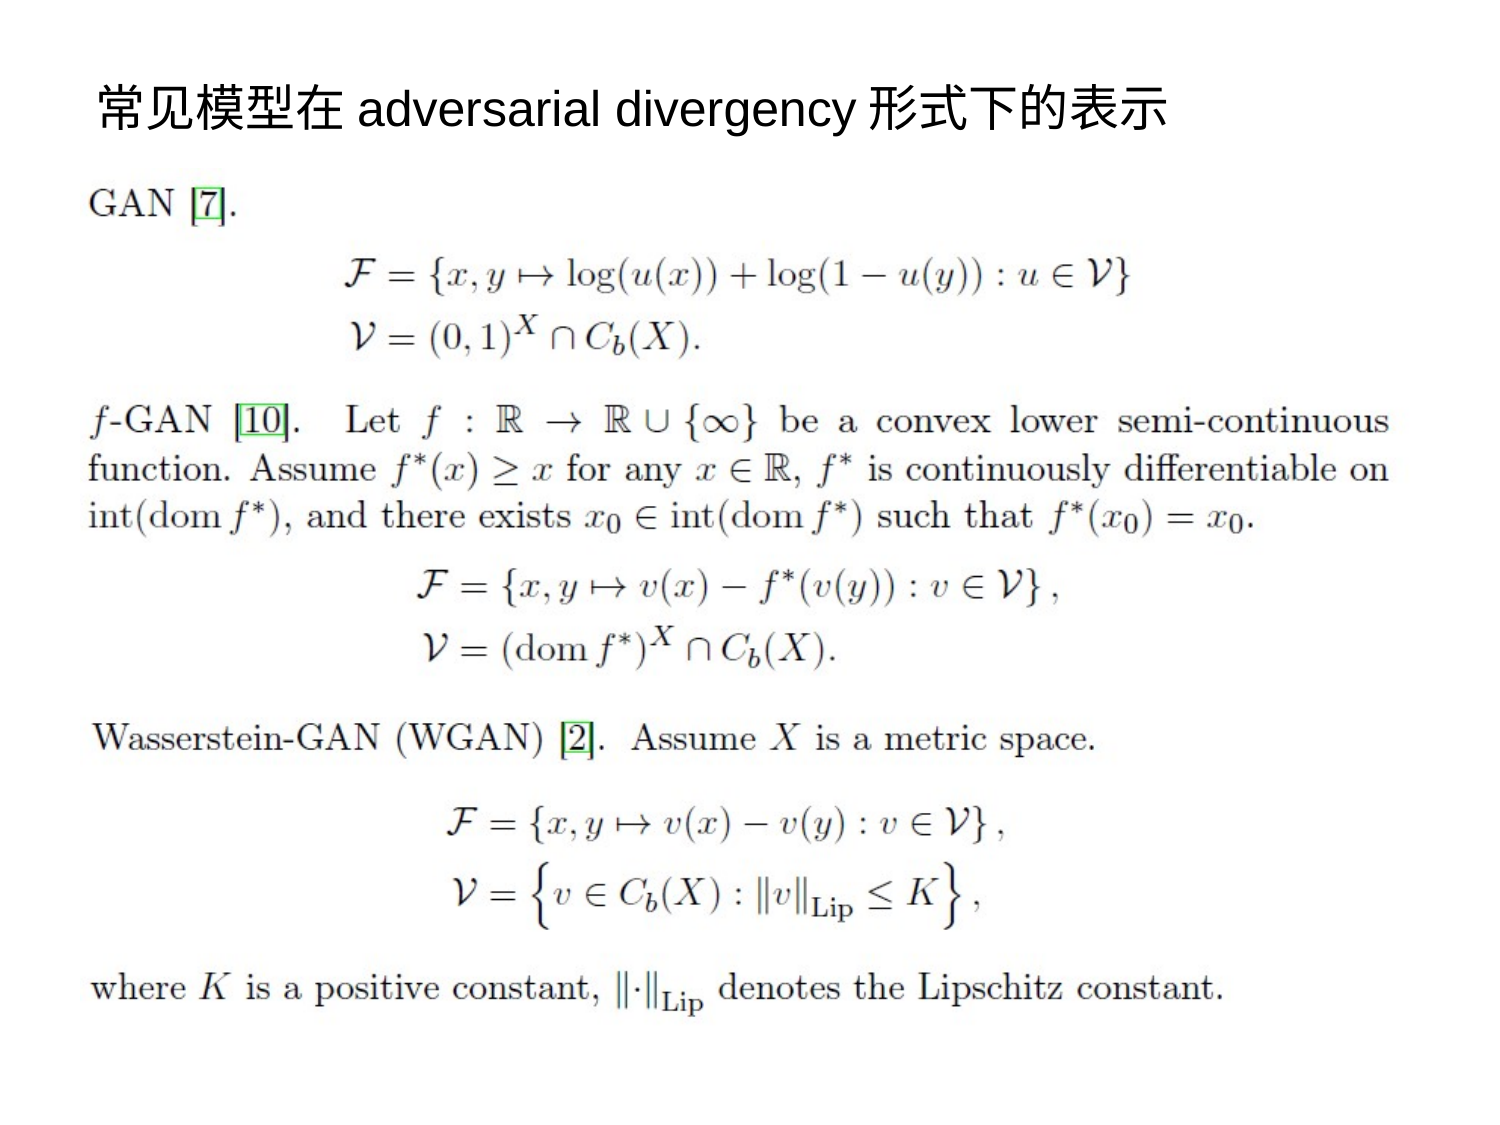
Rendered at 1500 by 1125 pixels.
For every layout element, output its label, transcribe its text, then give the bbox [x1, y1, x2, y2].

picture [79, 168, 1431, 1045]
text_box [74, 711, 1425, 1075]
title 常见模型在adversarial divergency形式下的表示 [80, 50, 1431, 163]
